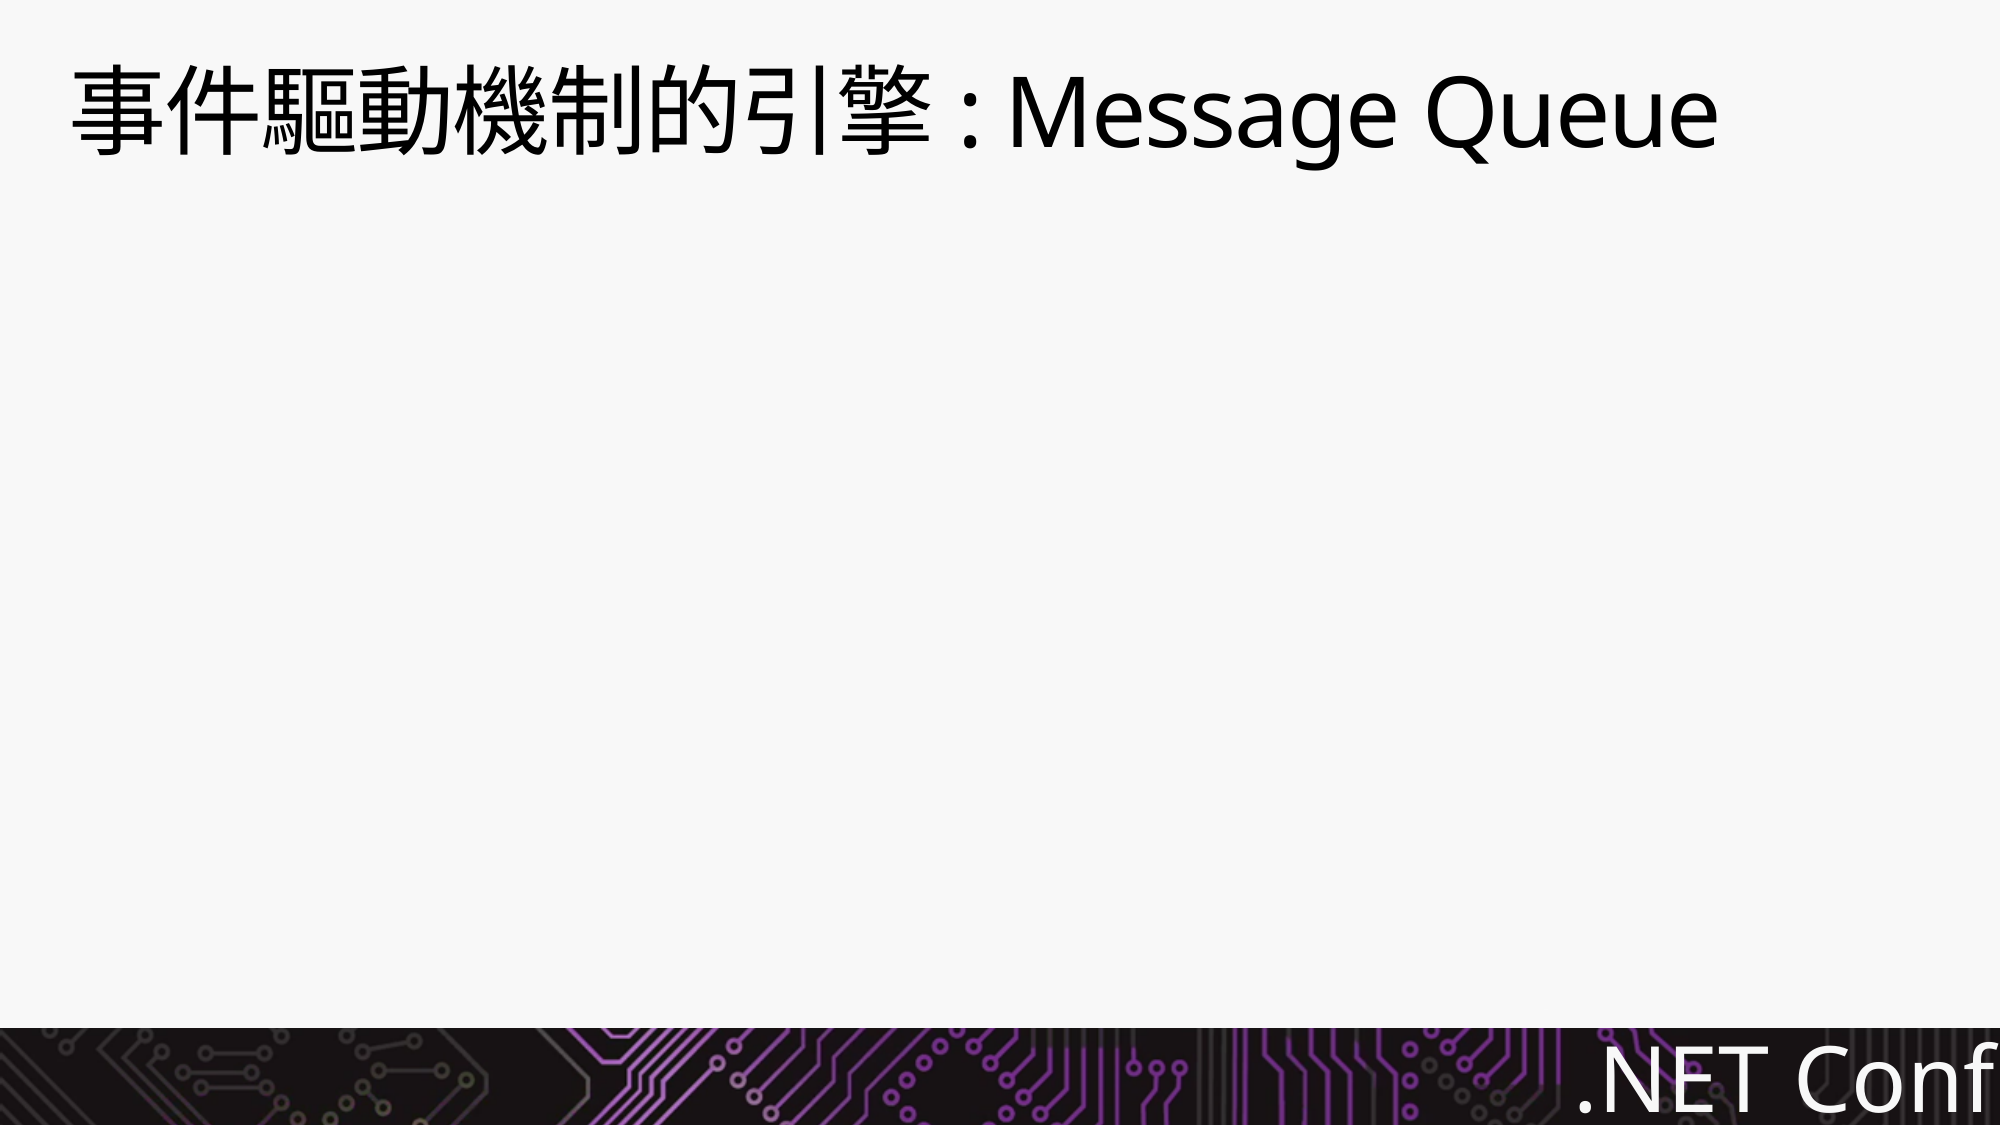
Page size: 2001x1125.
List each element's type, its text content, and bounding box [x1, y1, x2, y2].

title 事件驅動機制的引擎: Message Queue [44, 47, 1957, 196]
picture [0, 1028, 2000, 1125]
